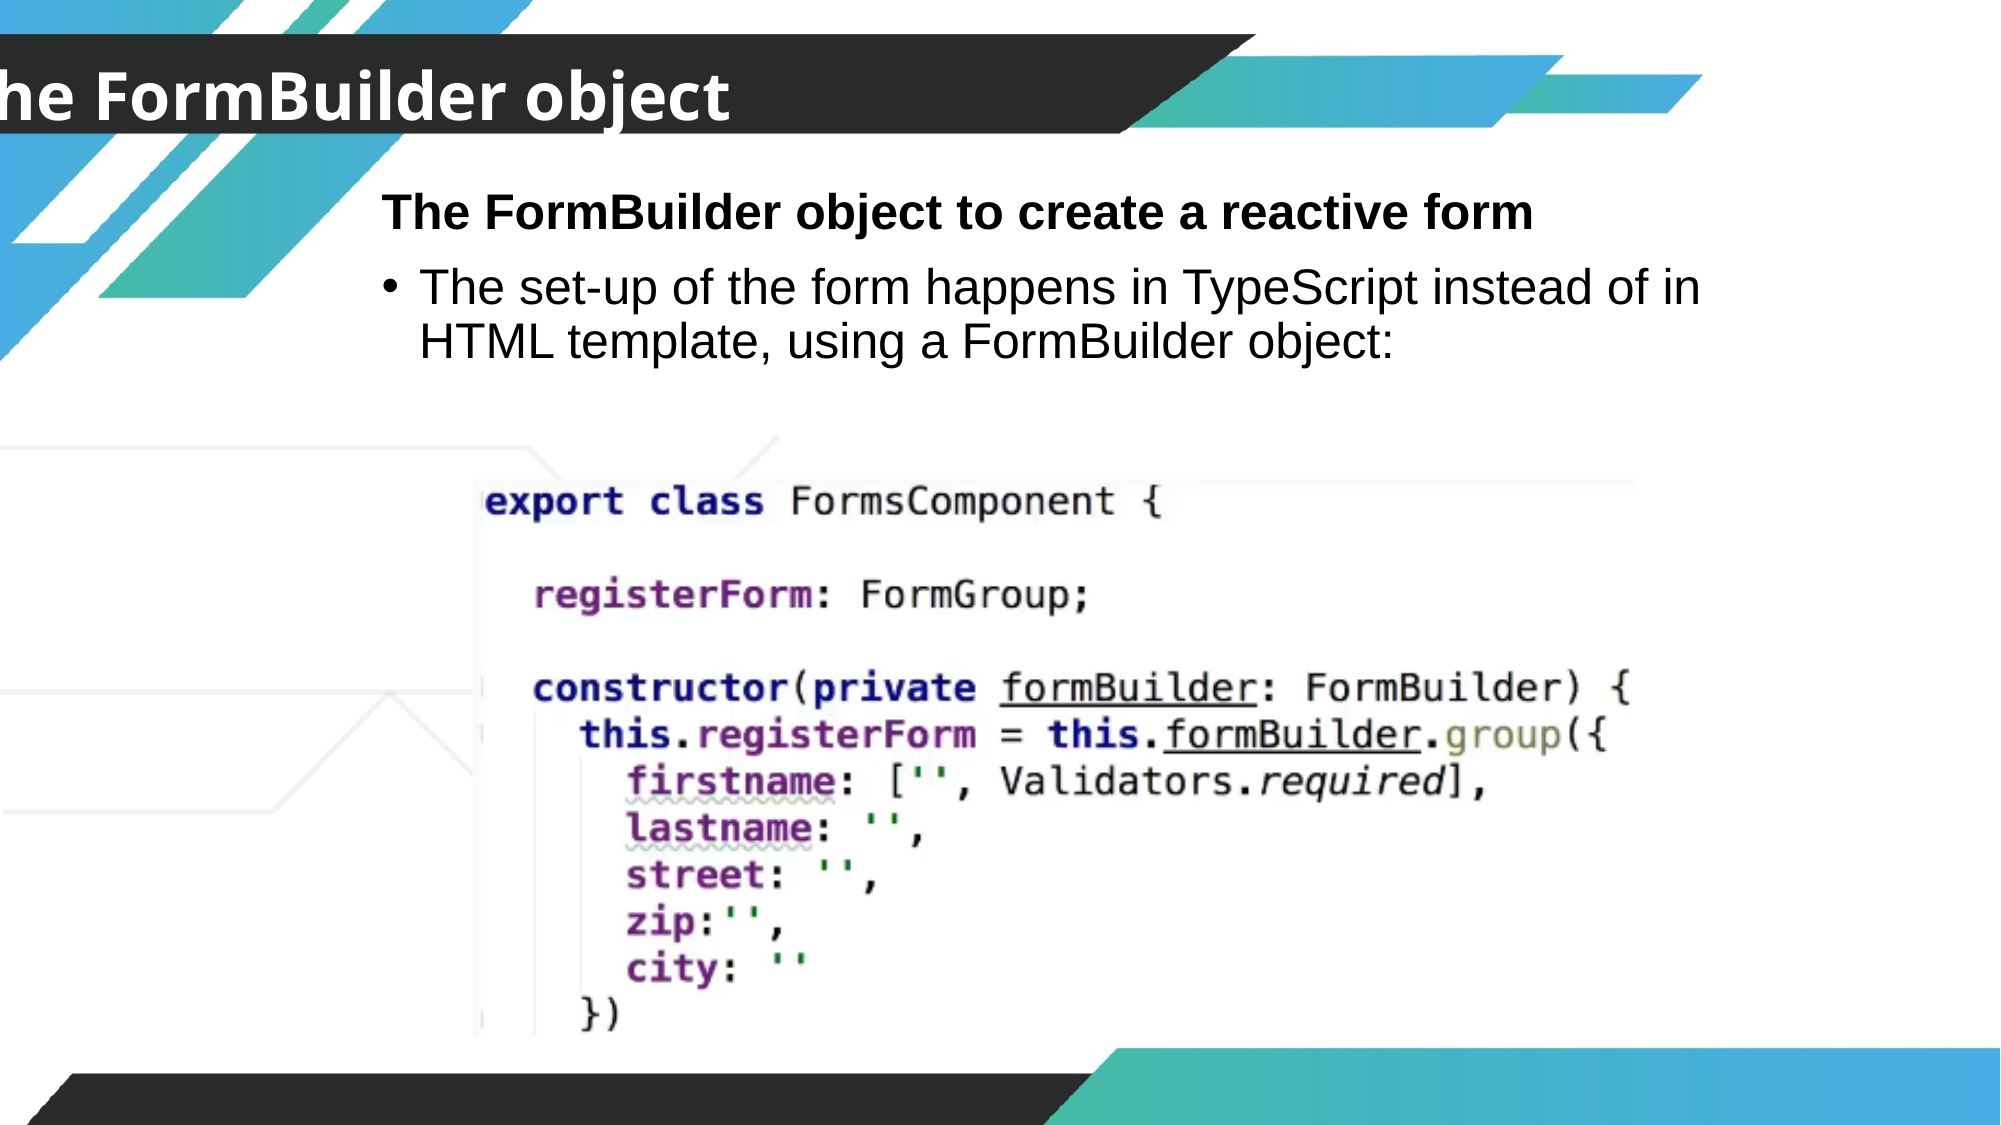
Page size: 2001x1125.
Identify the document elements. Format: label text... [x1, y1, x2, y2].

list The FormBuilder object to create a reactive form The set-up of the form happens in TypeScript instead of in HTML template, using a FormBuilder object: [366, 179, 1777, 456]
picture [0, 0, 2000, 1125]
text_box The FormBuilder object [0, 46, 764, 141]
